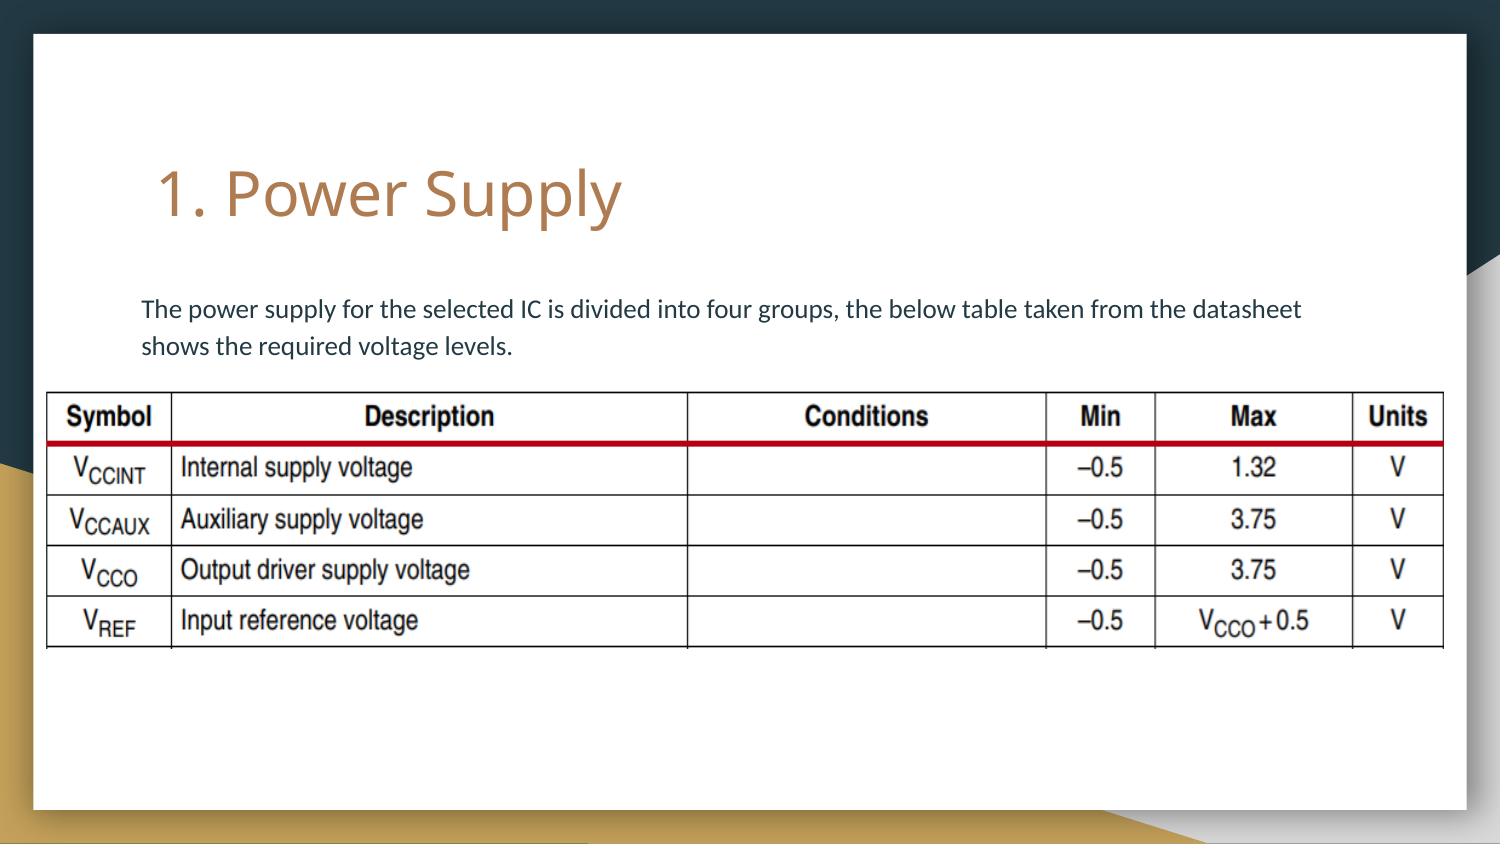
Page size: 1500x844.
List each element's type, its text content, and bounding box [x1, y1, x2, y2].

picture [45, 389, 1444, 649]
title Power Supply [134, 138, 1366, 296]
list The power supply for the selected IC is divided into four groups, the below table taken from the datasheet shows the required voltage levels. [126, 271, 1358, 388]
